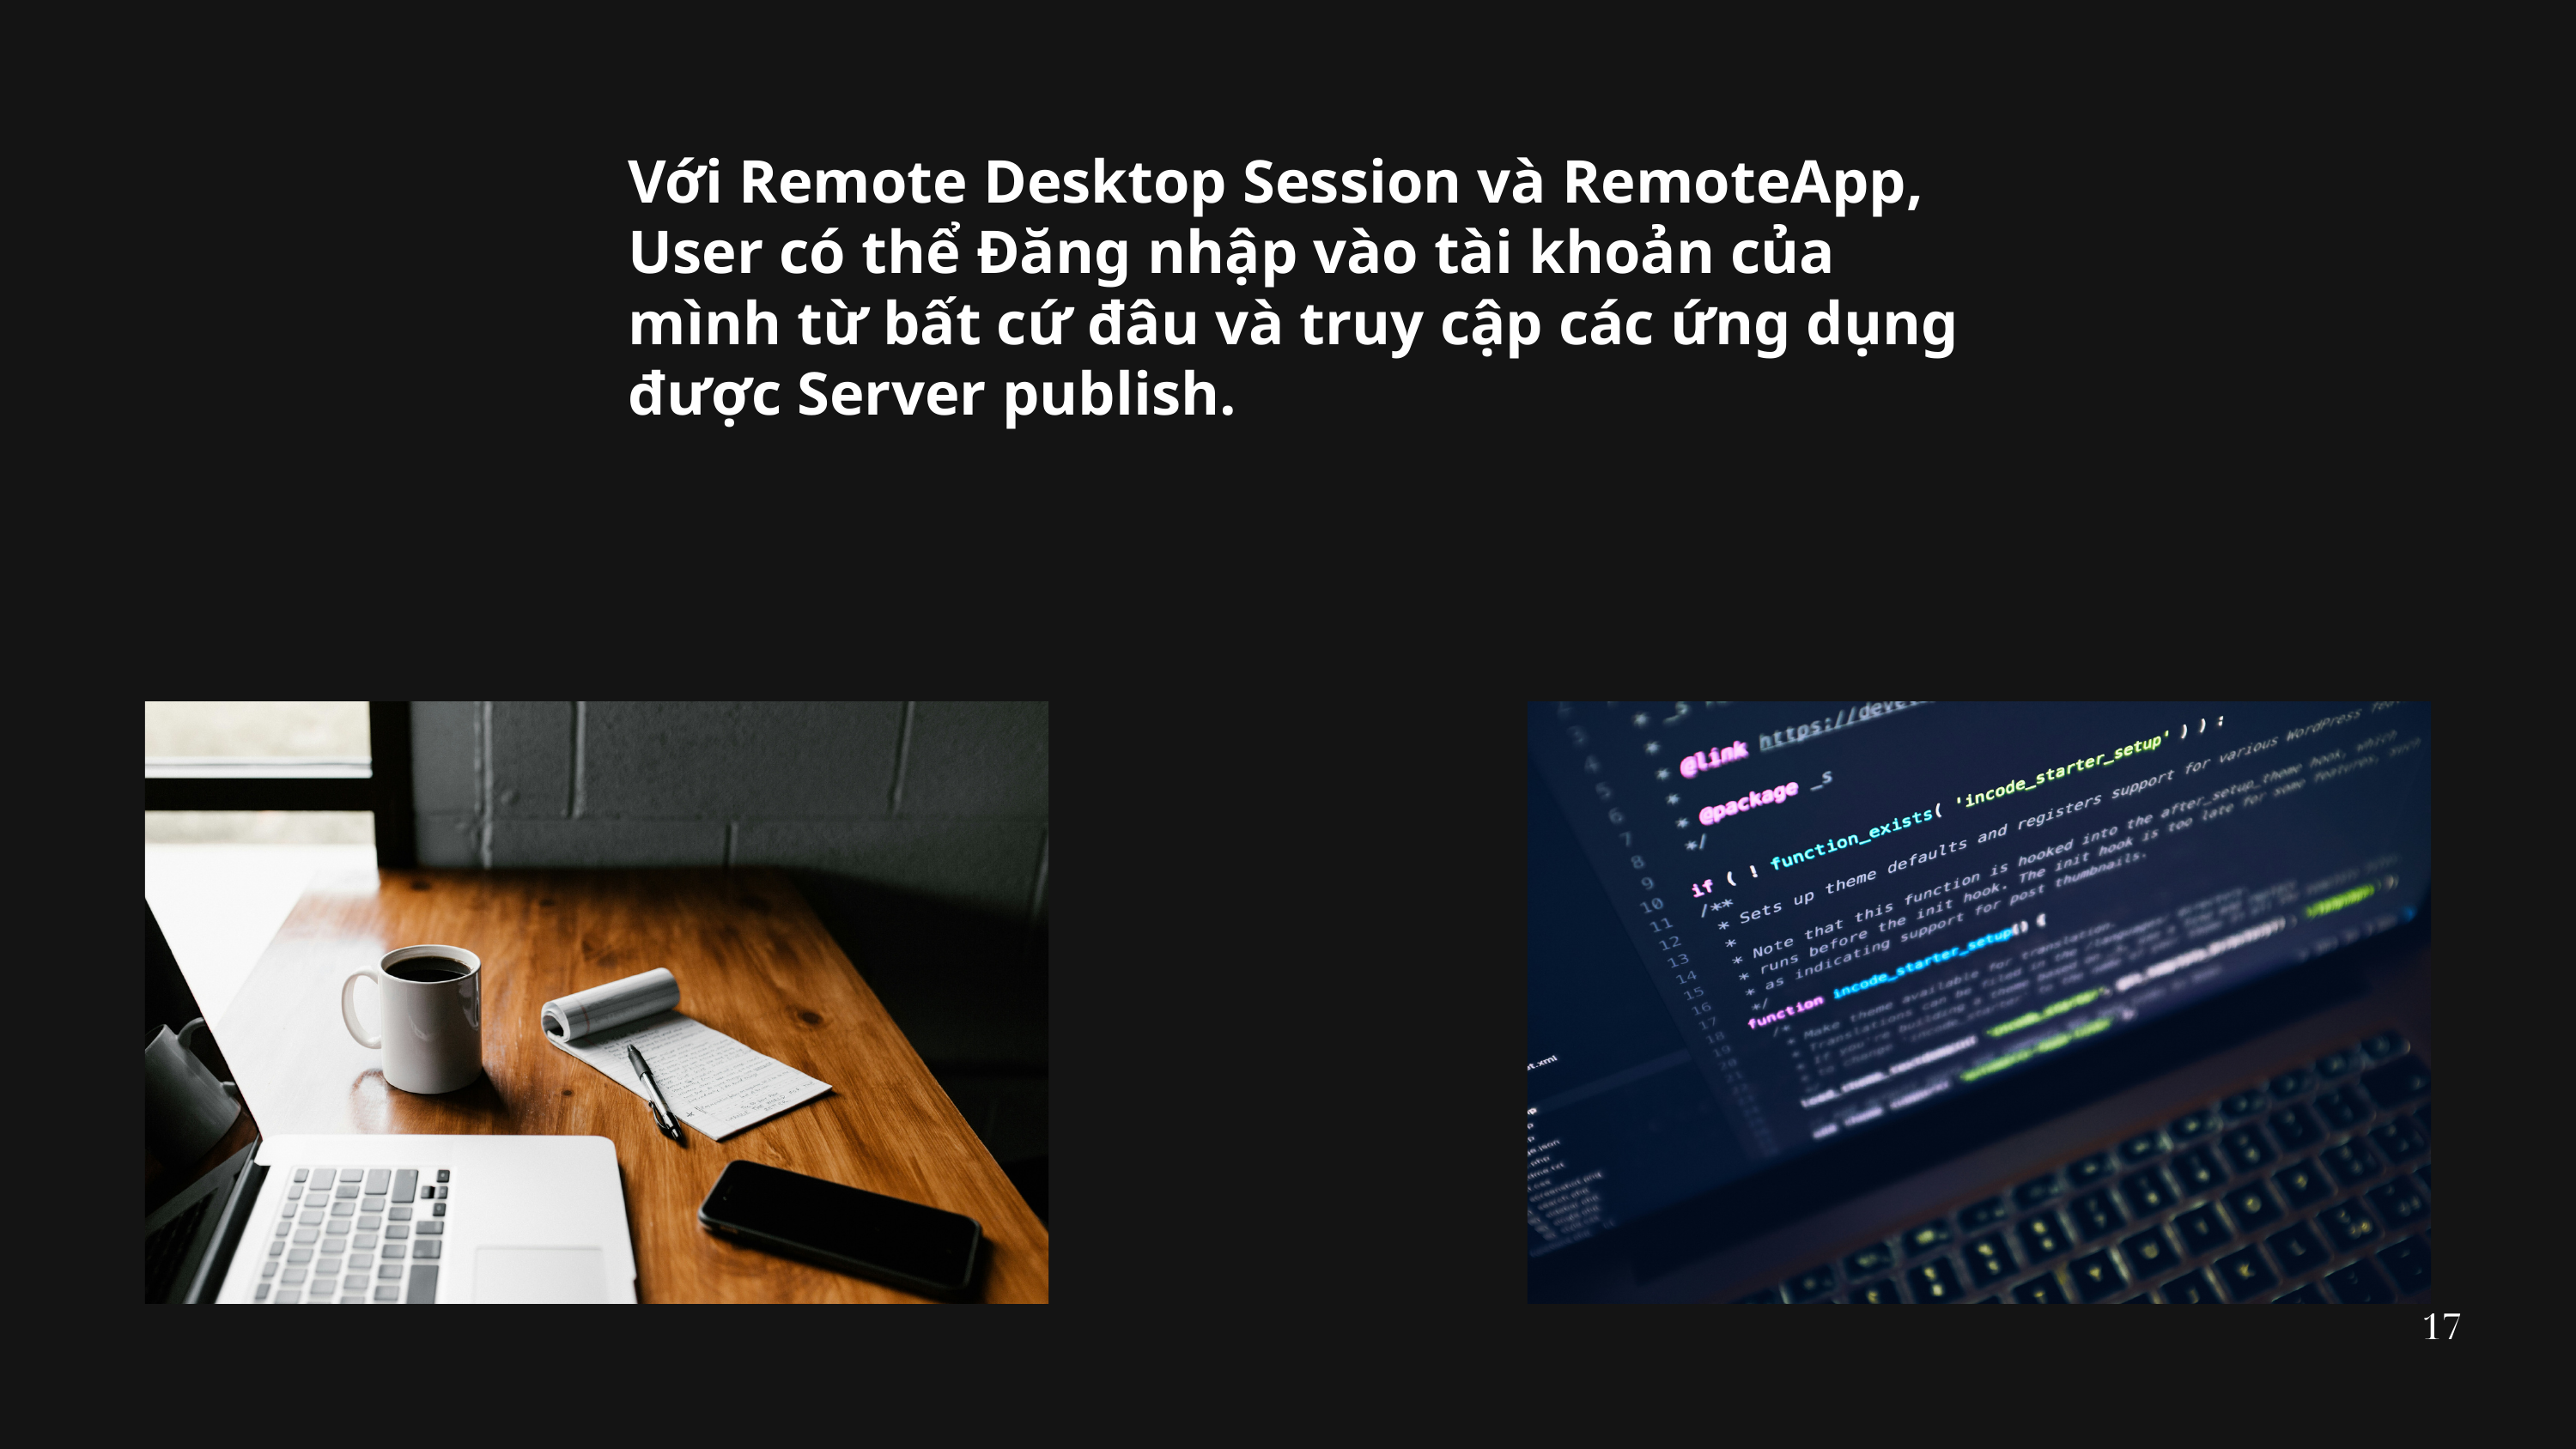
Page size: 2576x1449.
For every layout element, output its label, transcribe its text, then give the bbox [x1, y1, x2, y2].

text_box [144, 701, 1049, 1304]
text_box [1527, 701, 2432, 1304]
text_box 17 [2421, 1296, 2462, 1348]
text_box Với Remote Desktop Session và RemoteApp, User có thể Đăng nhập vào tài khoản của mình từ bất cứ đâu và truy cập các ứng dụng được Server publish. [628, 143, 1980, 498]
